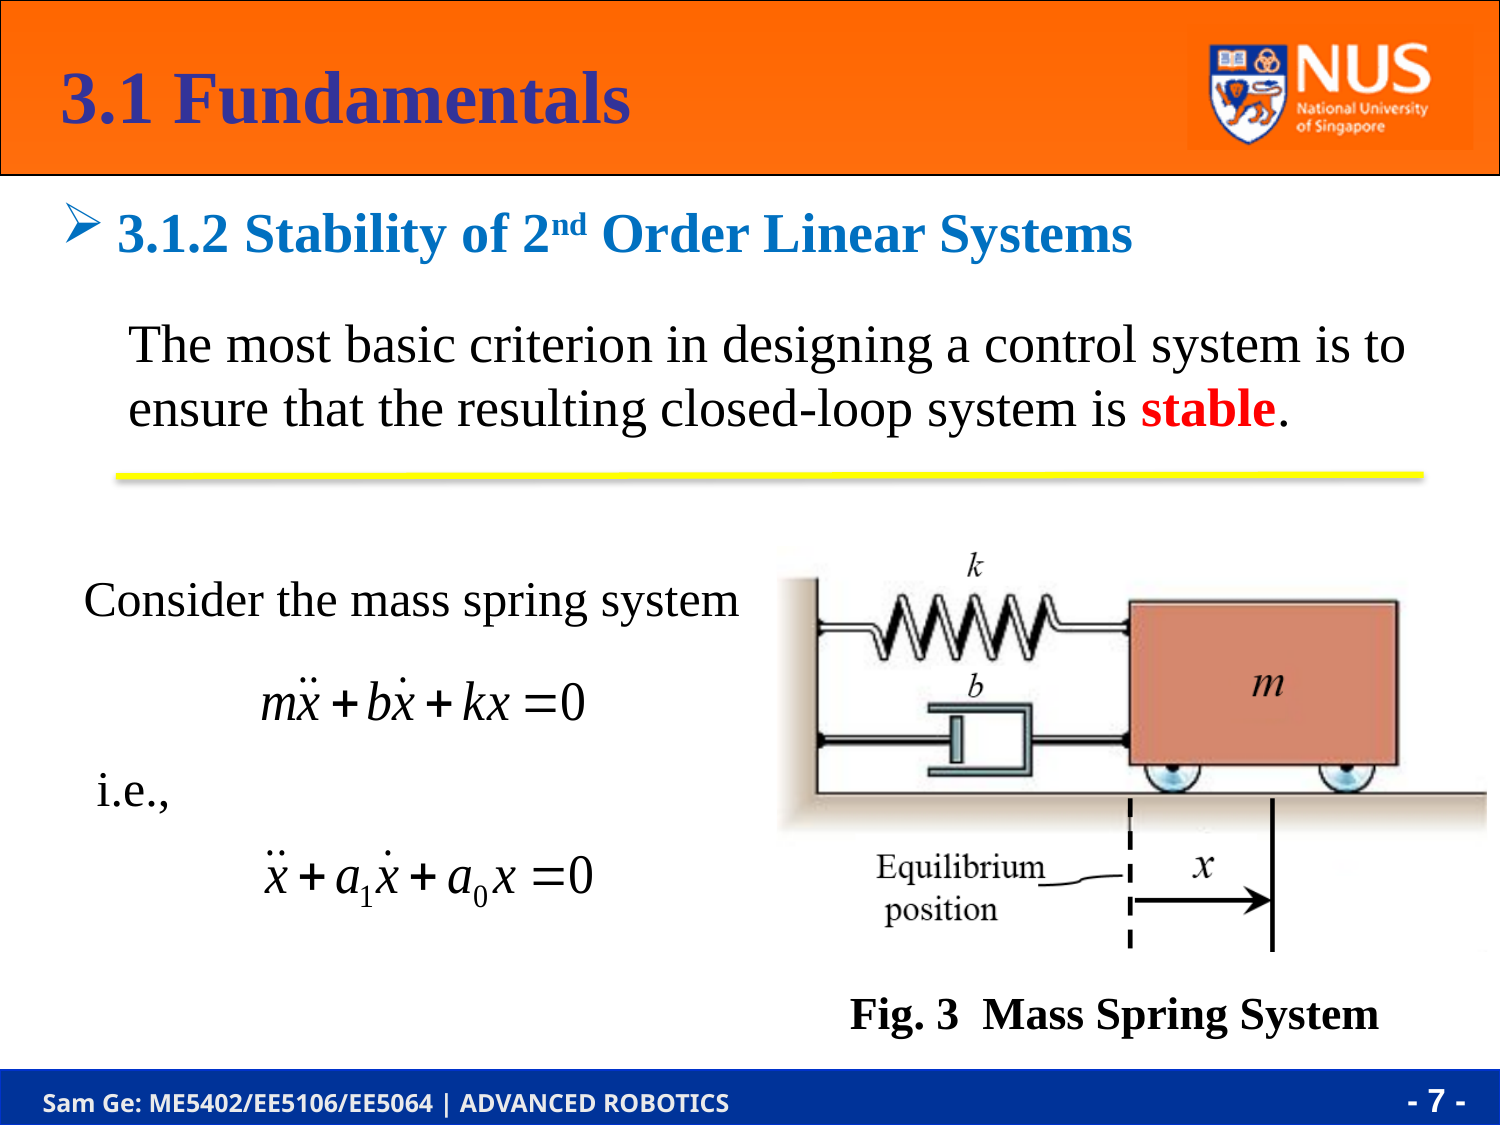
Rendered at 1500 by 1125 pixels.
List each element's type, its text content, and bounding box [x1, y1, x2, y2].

picture [769, 545, 1494, 953]
picture [1187, 24, 1474, 150]
text_box 3.1 Fundamentals [46, 41, 1141, 147]
text_box - 6 - [1376, 1071, 1482, 1125]
text_box The most basic criterion in designing a control system is to ensure that the resulting closed-loop system is stable. [113, 300, 1444, 446]
text_box i.e., [81, 749, 186, 824]
text_box Fig. 3 Mass Spring System [834, 976, 1395, 1047]
text_box Consider the mass spring system [68, 559, 756, 635]
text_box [252, 668, 594, 735]
list 3.1.2 Stability of 2nd Order Linear Systems [46, 188, 1329, 288]
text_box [254, 836, 605, 922]
